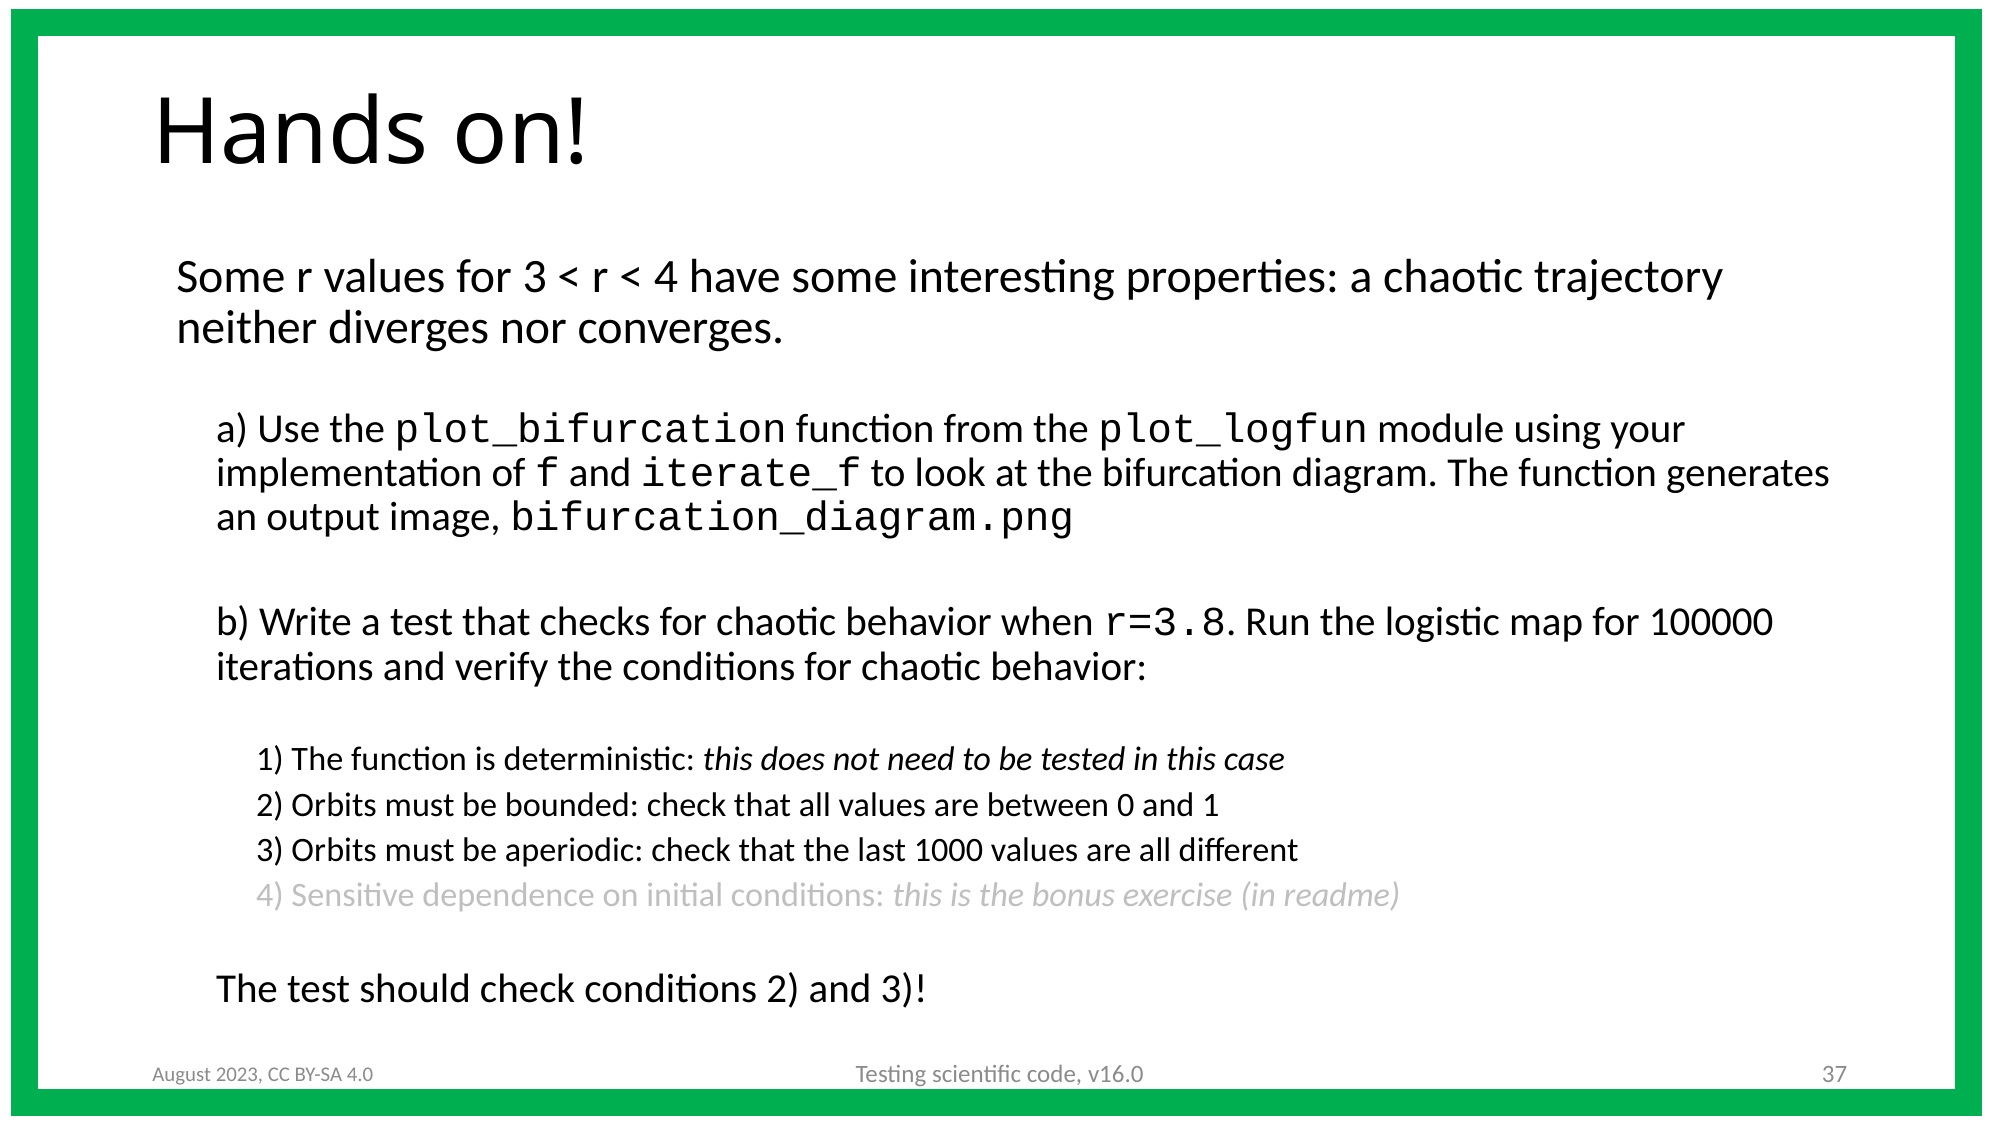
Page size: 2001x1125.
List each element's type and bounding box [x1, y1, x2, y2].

text_box [24, 21, 1970, 1104]
